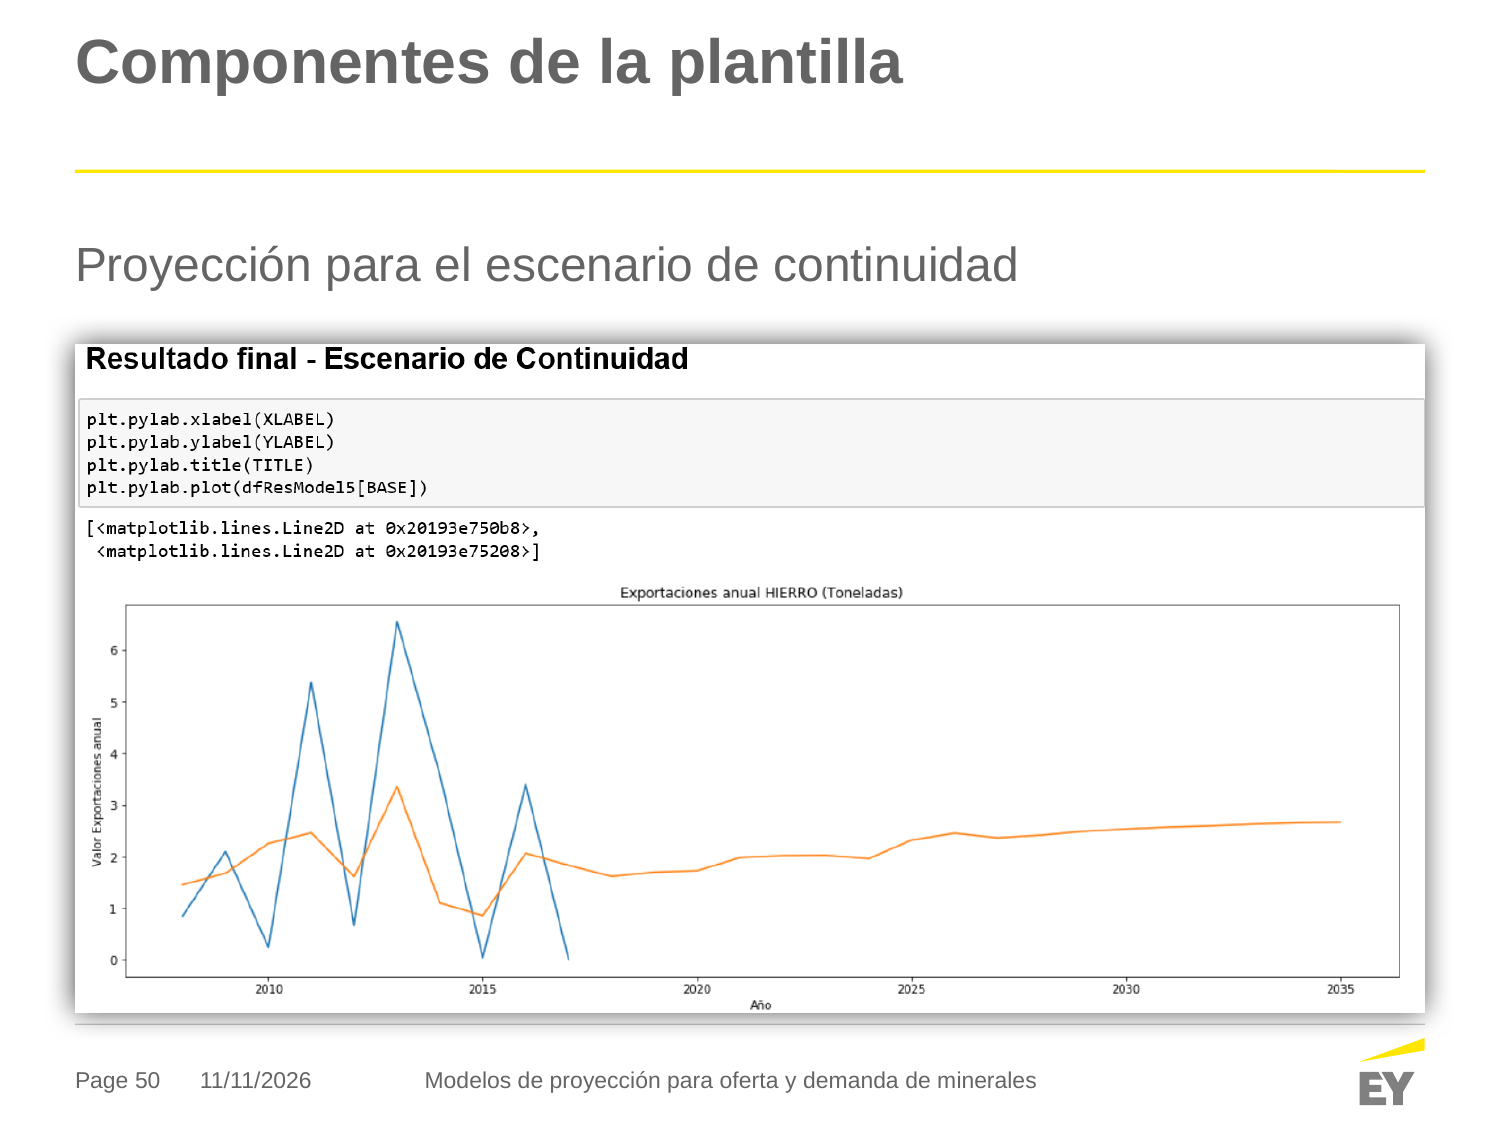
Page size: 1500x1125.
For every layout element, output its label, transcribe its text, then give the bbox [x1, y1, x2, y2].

title Componentes de la plantilla [75, 33, 1426, 175]
list Proyección para el escenario de continuidad [75, 233, 1425, 325]
footer Modelos de proyección para oferta y demanda de minerales [424, 1065, 1042, 1099]
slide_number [199, 1065, 395, 1099]
picture [74, 344, 1426, 1014]
